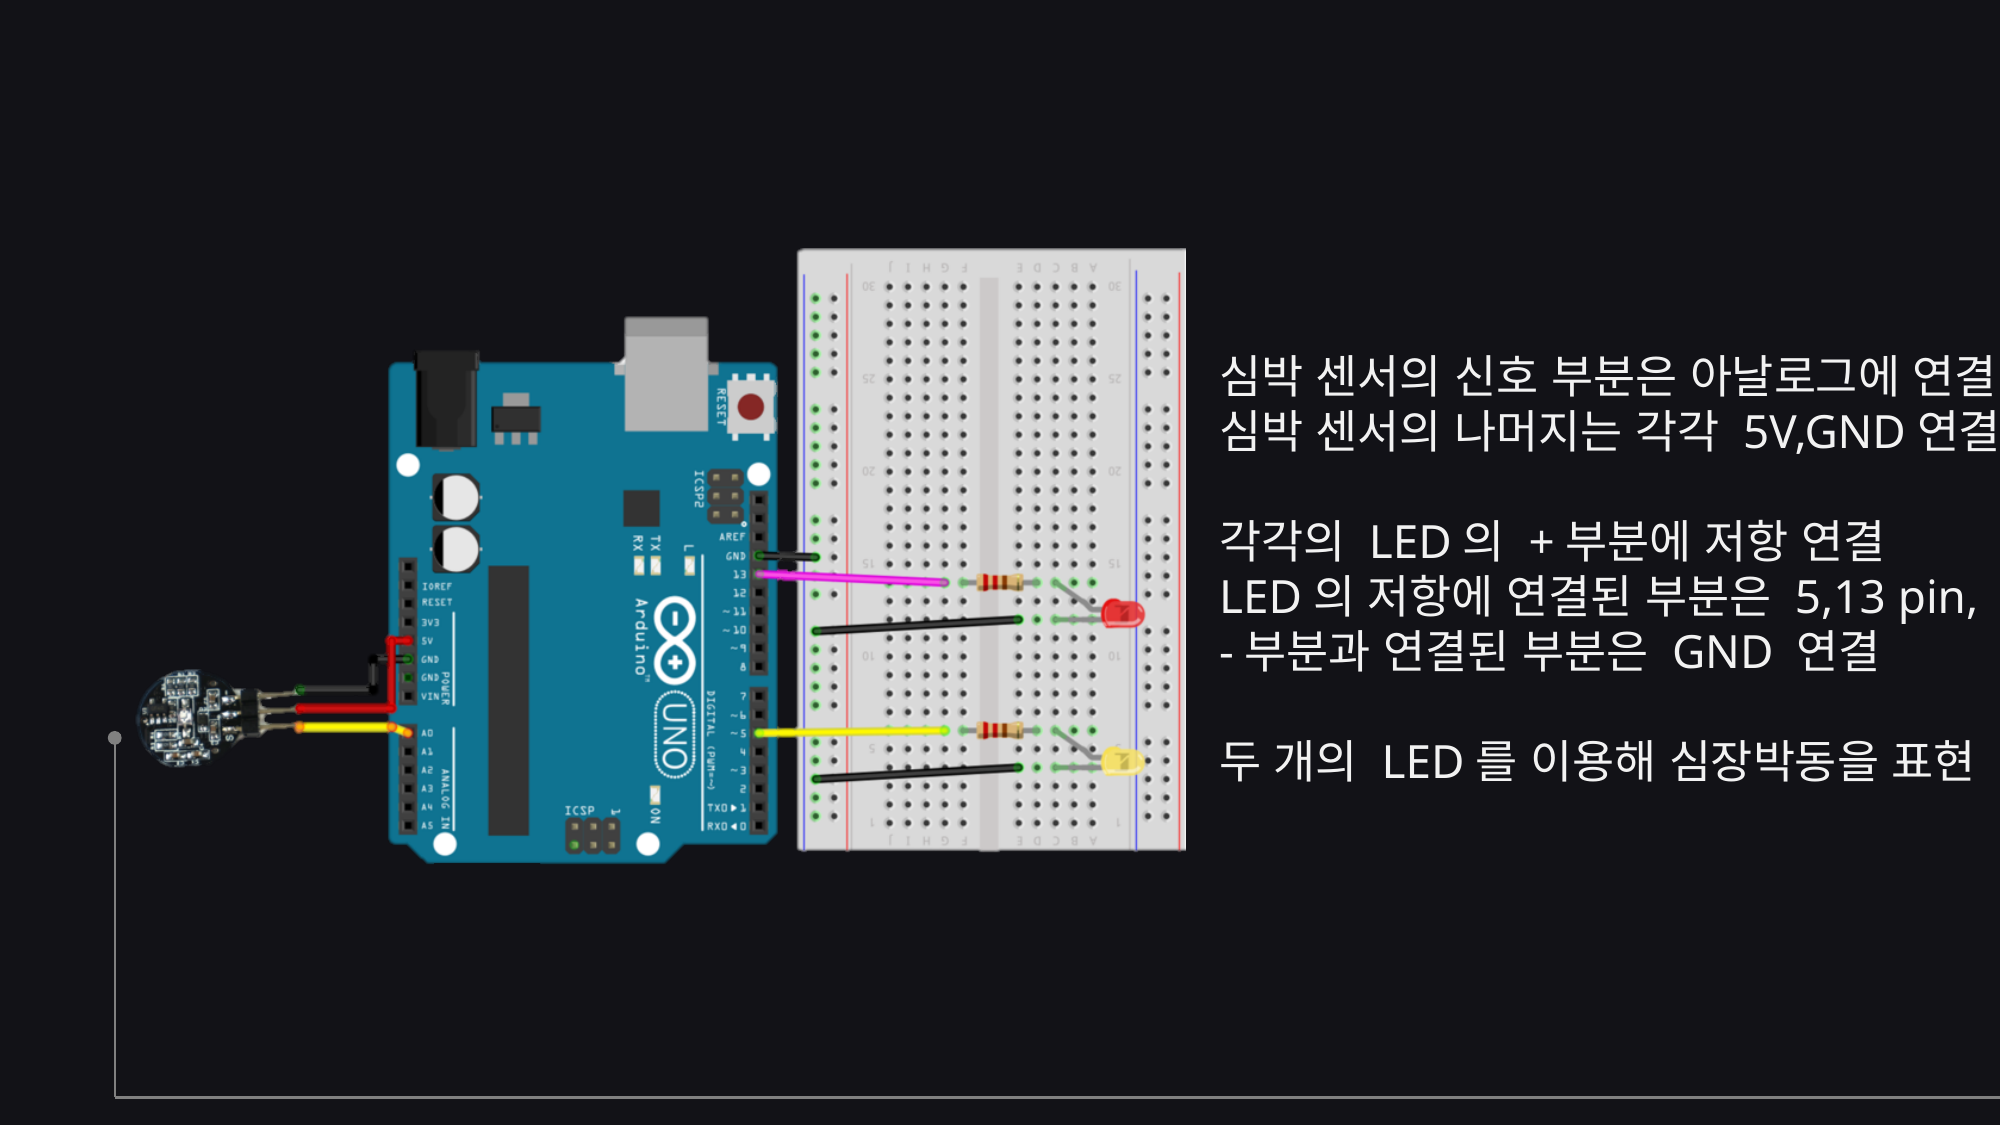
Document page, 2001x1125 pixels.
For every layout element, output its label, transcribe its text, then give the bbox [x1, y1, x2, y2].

text_box 심박 센서의 신호 부분은 아날로그에 연결 심박 센서의 나머지는 각각 5V,GND연결 각각의 LED의 +부분에 저항 연결 LED의 저항에 연결된 부분은 5,13 pin, -부분과 연결된 부분은 GND 연결 두 개의 LED를 이용해 심장박동을 표현 [1204, 340, 2000, 732]
picture [35, 248, 1186, 892]
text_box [108, 732, 2000, 1098]
